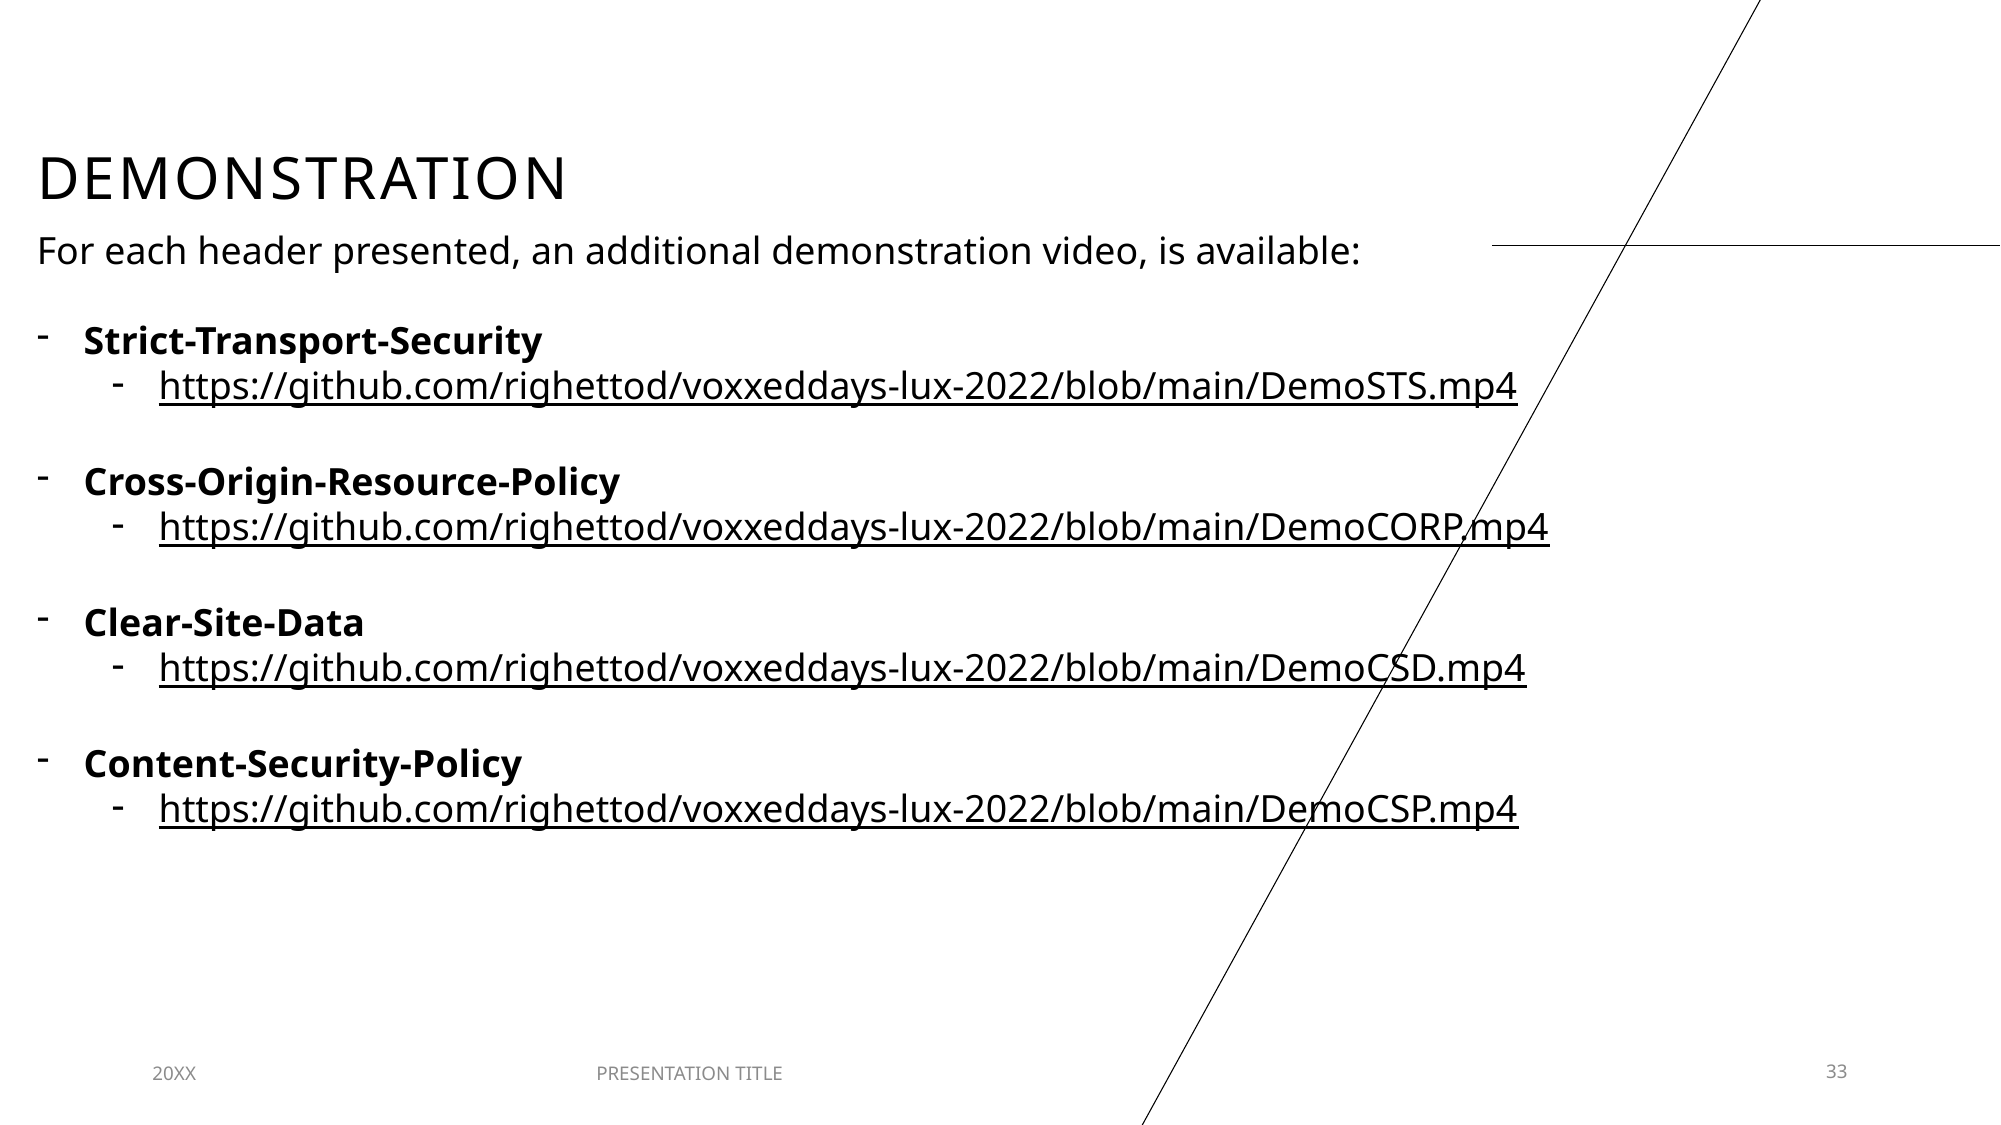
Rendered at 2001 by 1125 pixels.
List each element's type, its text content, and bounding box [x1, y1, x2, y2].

title demonstration [22, 22, 1944, 220]
slide_number 20XX [137, 1042, 338, 1103]
slide_number 33 [1412, 1042, 1863, 1103]
text_box For each header presented, an additional demonstration video, is available: Strict-Transport-Security https://github.com/righettod/voxxeddays-lux-2022/blob/main/DemoSTS.mp4 Cross-Origin-Resource-Policy https://github.com/righettod/voxxeddays-lux-2022/blob/main/DemoCORP.mp4 Clear-Site-Data https://github.com/righettod/voxxeddays-lux-2022/blob/main/DemoCSD.mp4 Content-Security-Policy https://github.com/righettod/voxxeddays-lux-2022/blob/main/DemoCSP.mp4 [22, 219, 1702, 844]
footer PRESENTATION TITLE [404, 1042, 975, 1103]
